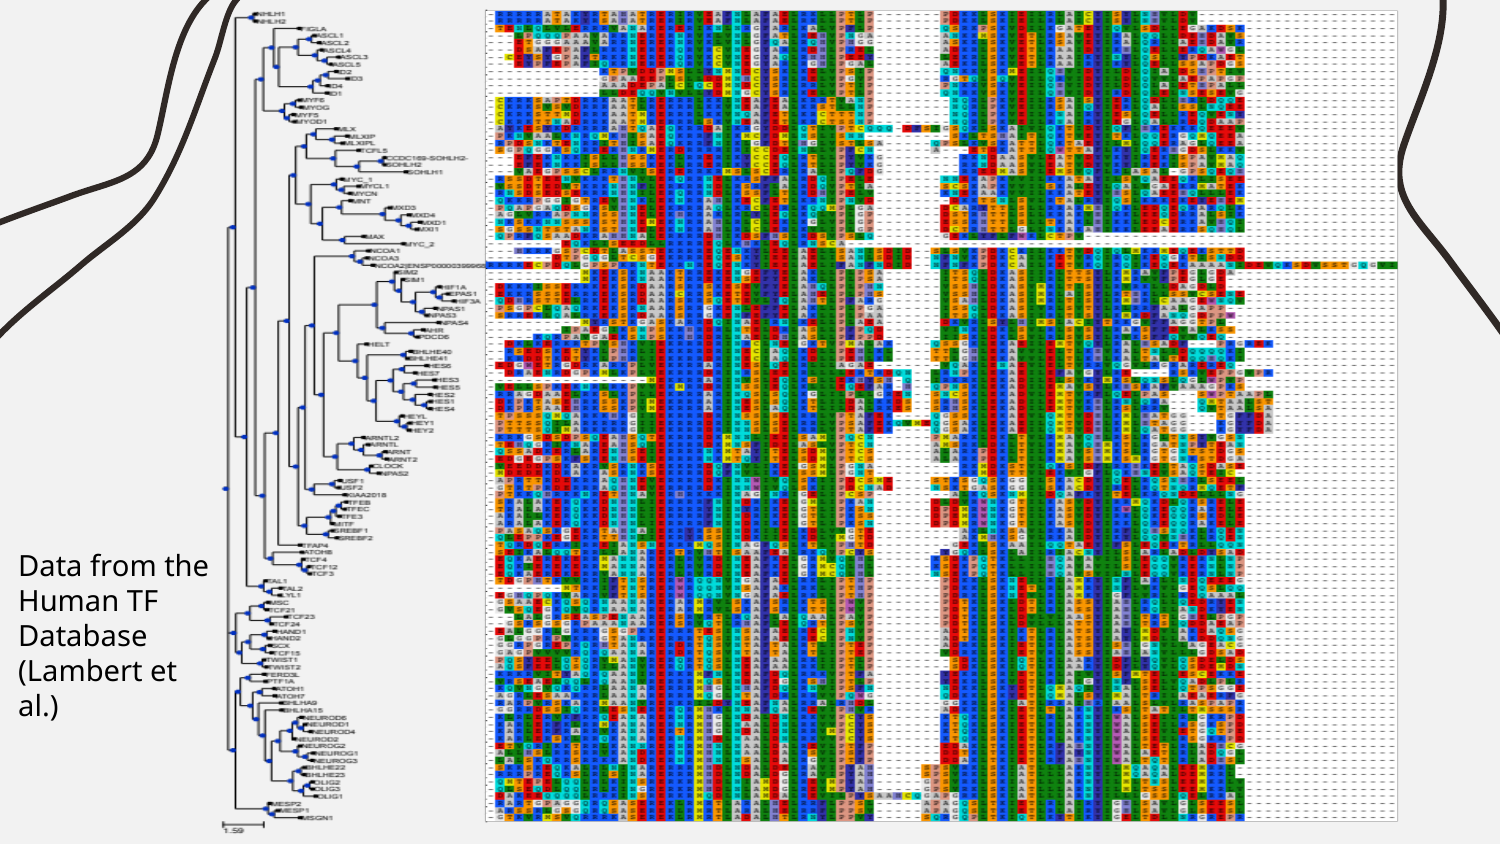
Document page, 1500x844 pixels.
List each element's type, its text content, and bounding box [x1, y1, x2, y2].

text_box Data from the Human TF Database (Lambert et al.) [3, 539, 199, 730]
picture [204, 0, 1415, 844]
